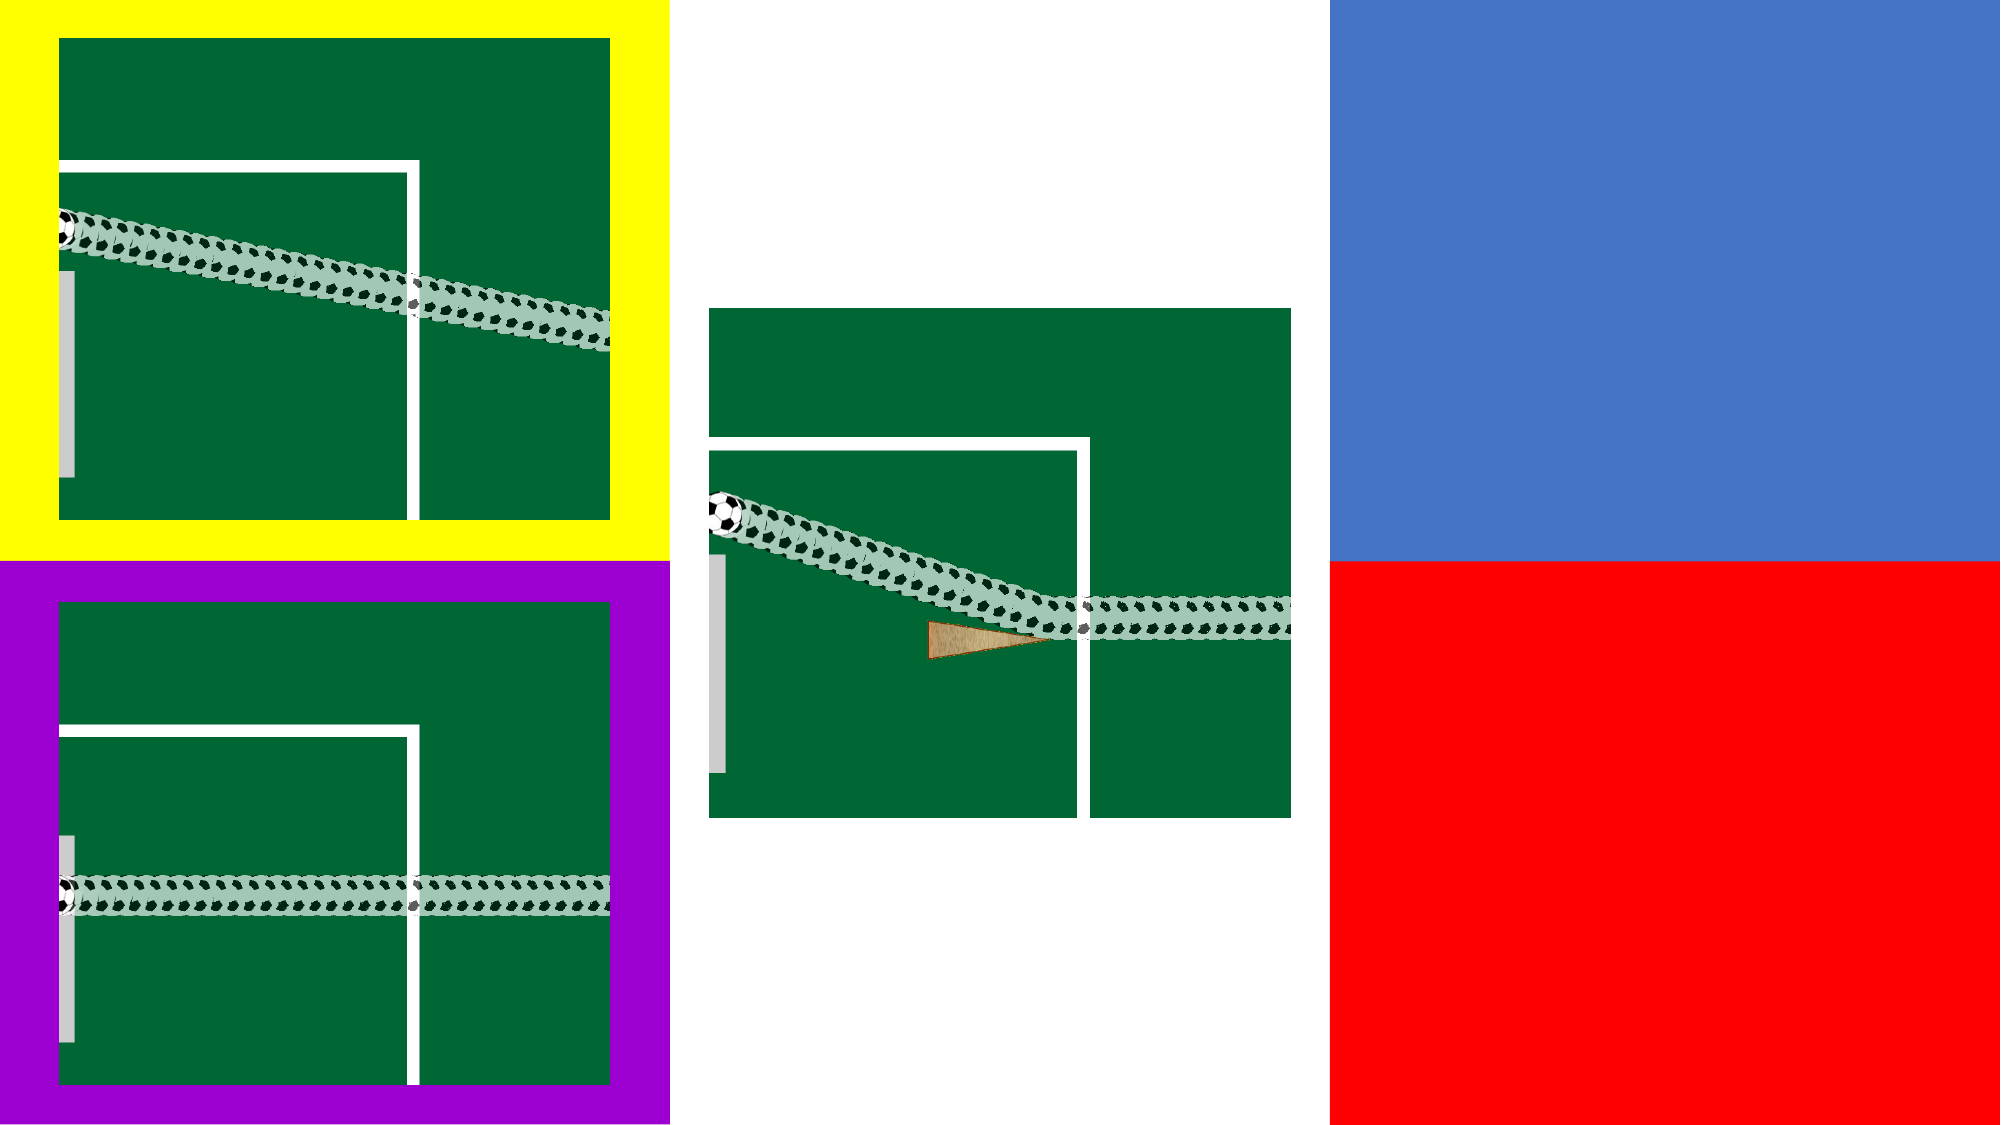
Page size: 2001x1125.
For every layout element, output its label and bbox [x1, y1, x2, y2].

text_box [1330, 0, 2000, 561]
picture [59, 602, 610, 1085]
picture [709, 308, 1291, 818]
text_box [1329, 561, 2000, 1125]
picture [59, 38, 610, 520]
text_box [0, 560, 670, 1125]
text_box [0, 0, 670, 560]
